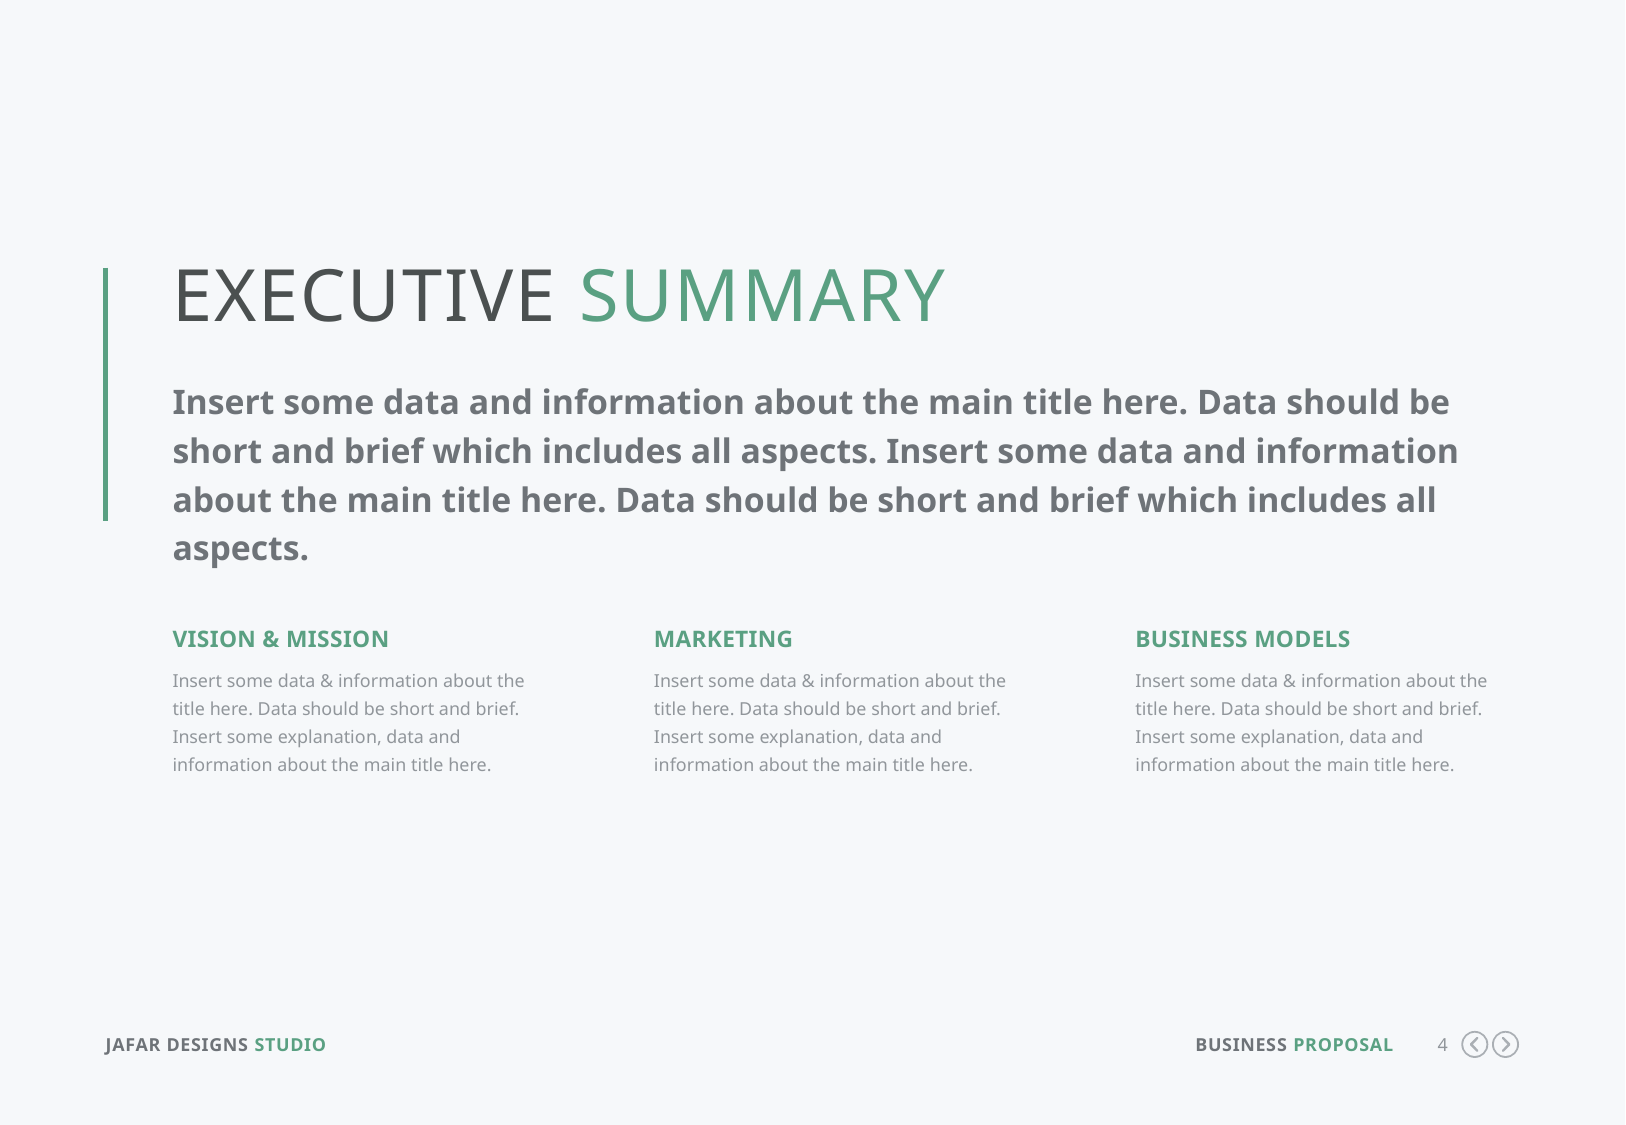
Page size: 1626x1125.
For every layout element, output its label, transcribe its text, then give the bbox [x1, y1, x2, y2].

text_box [1135, 624, 1519, 777]
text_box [653, 624, 1038, 777]
text_box Insert some data and information about the main title here. Data should be short and brief which includes all aspects. Insert some data and information about the main title here. Data should be short and brief which includes all aspects. [172, 372, 1519, 568]
text_box Executive Summary [172, 248, 1519, 336]
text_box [172, 624, 556, 777]
